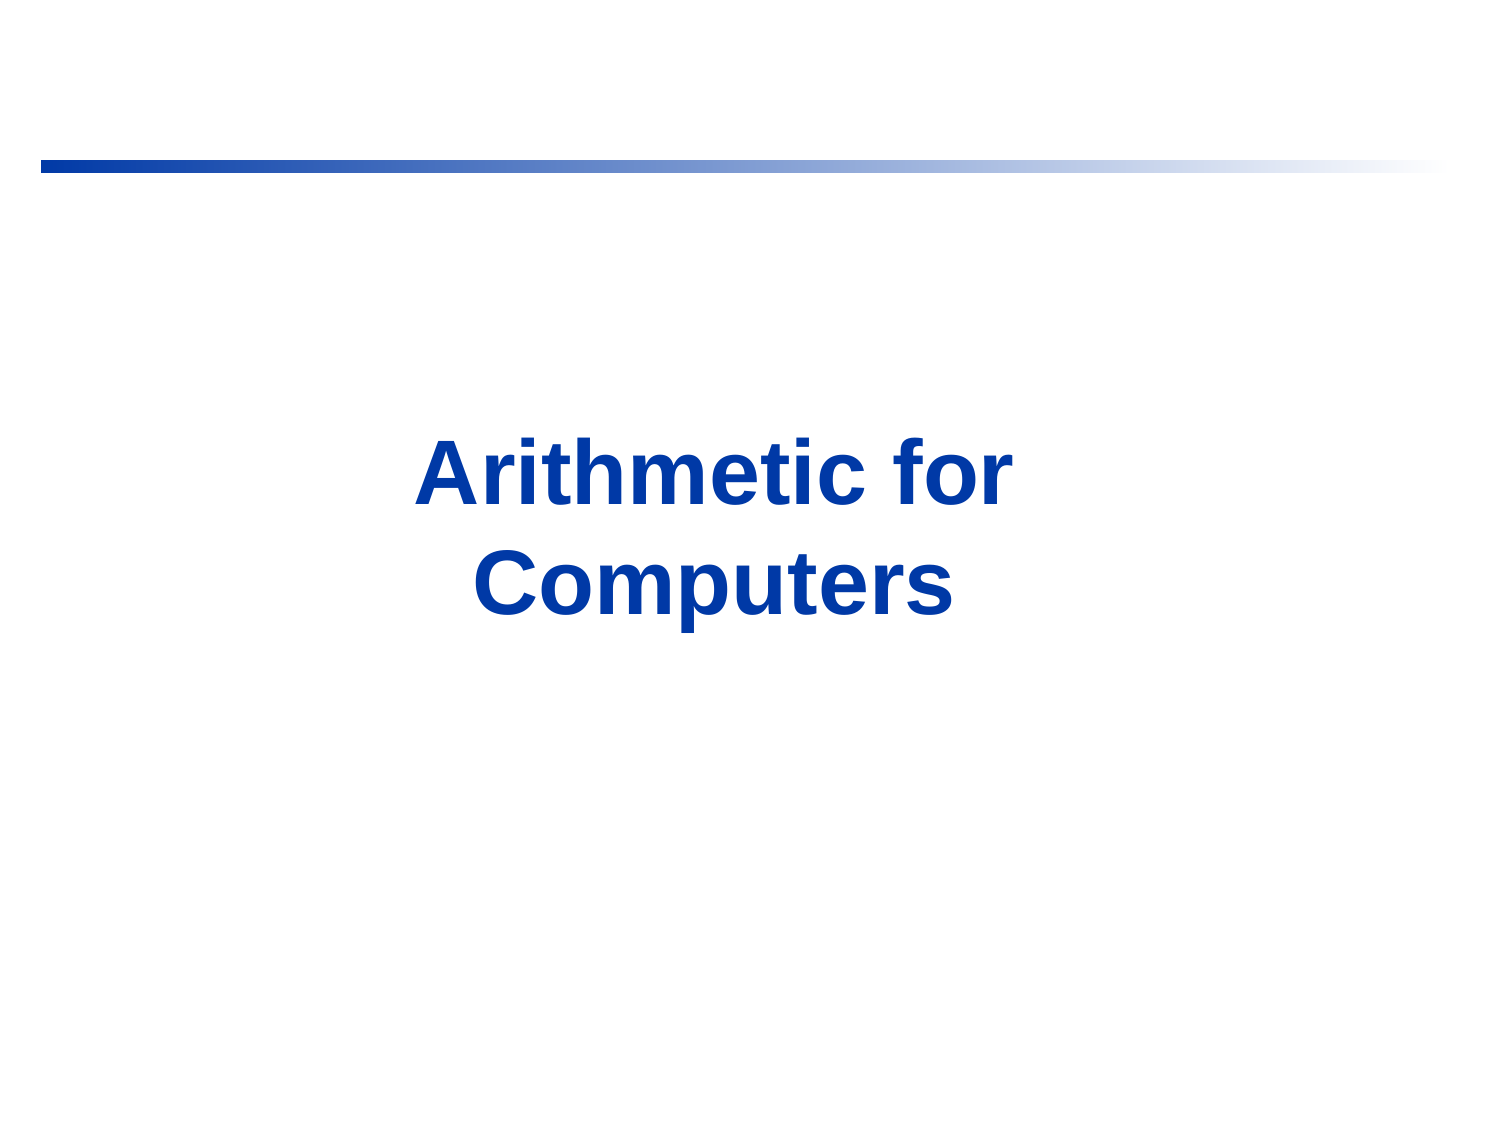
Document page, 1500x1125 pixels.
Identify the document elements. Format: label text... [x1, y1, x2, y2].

title Arithmetic for Computers [242, 402, 1188, 641]
